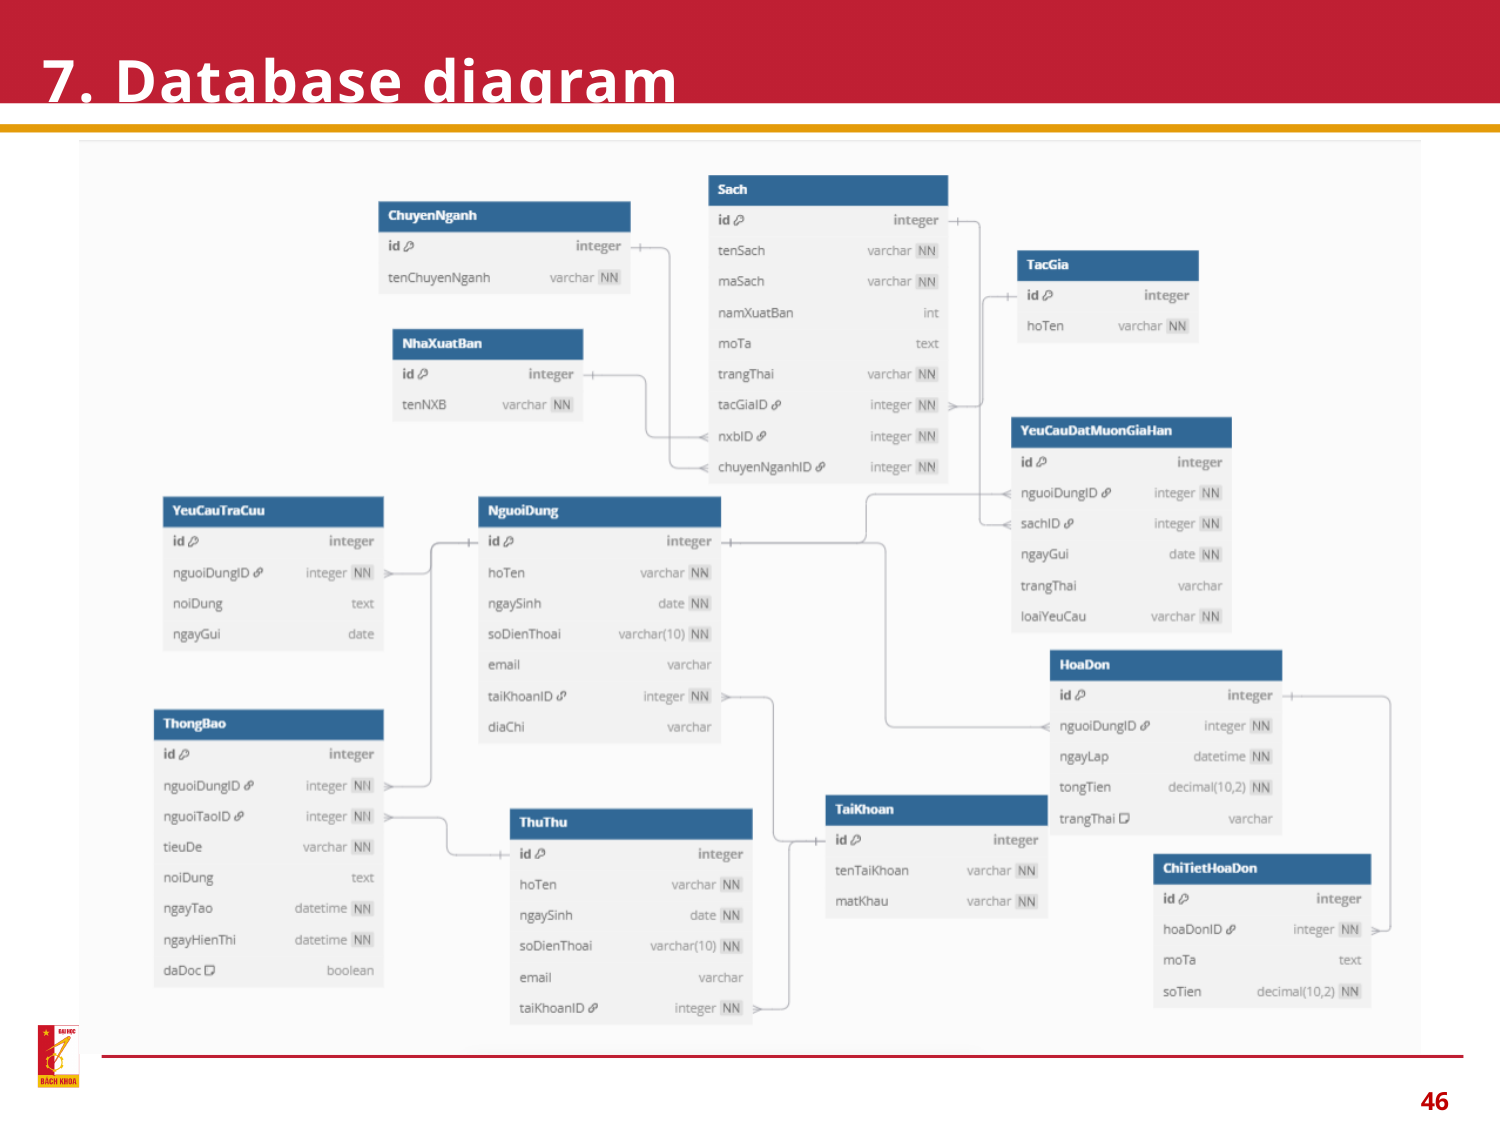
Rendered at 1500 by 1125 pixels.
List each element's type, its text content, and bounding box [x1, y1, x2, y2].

slide_number 46 [1126, 1078, 1464, 1125]
title 7. Database diagram [28, 12, 1451, 87]
picture [0, 0, 1500, 1125]
